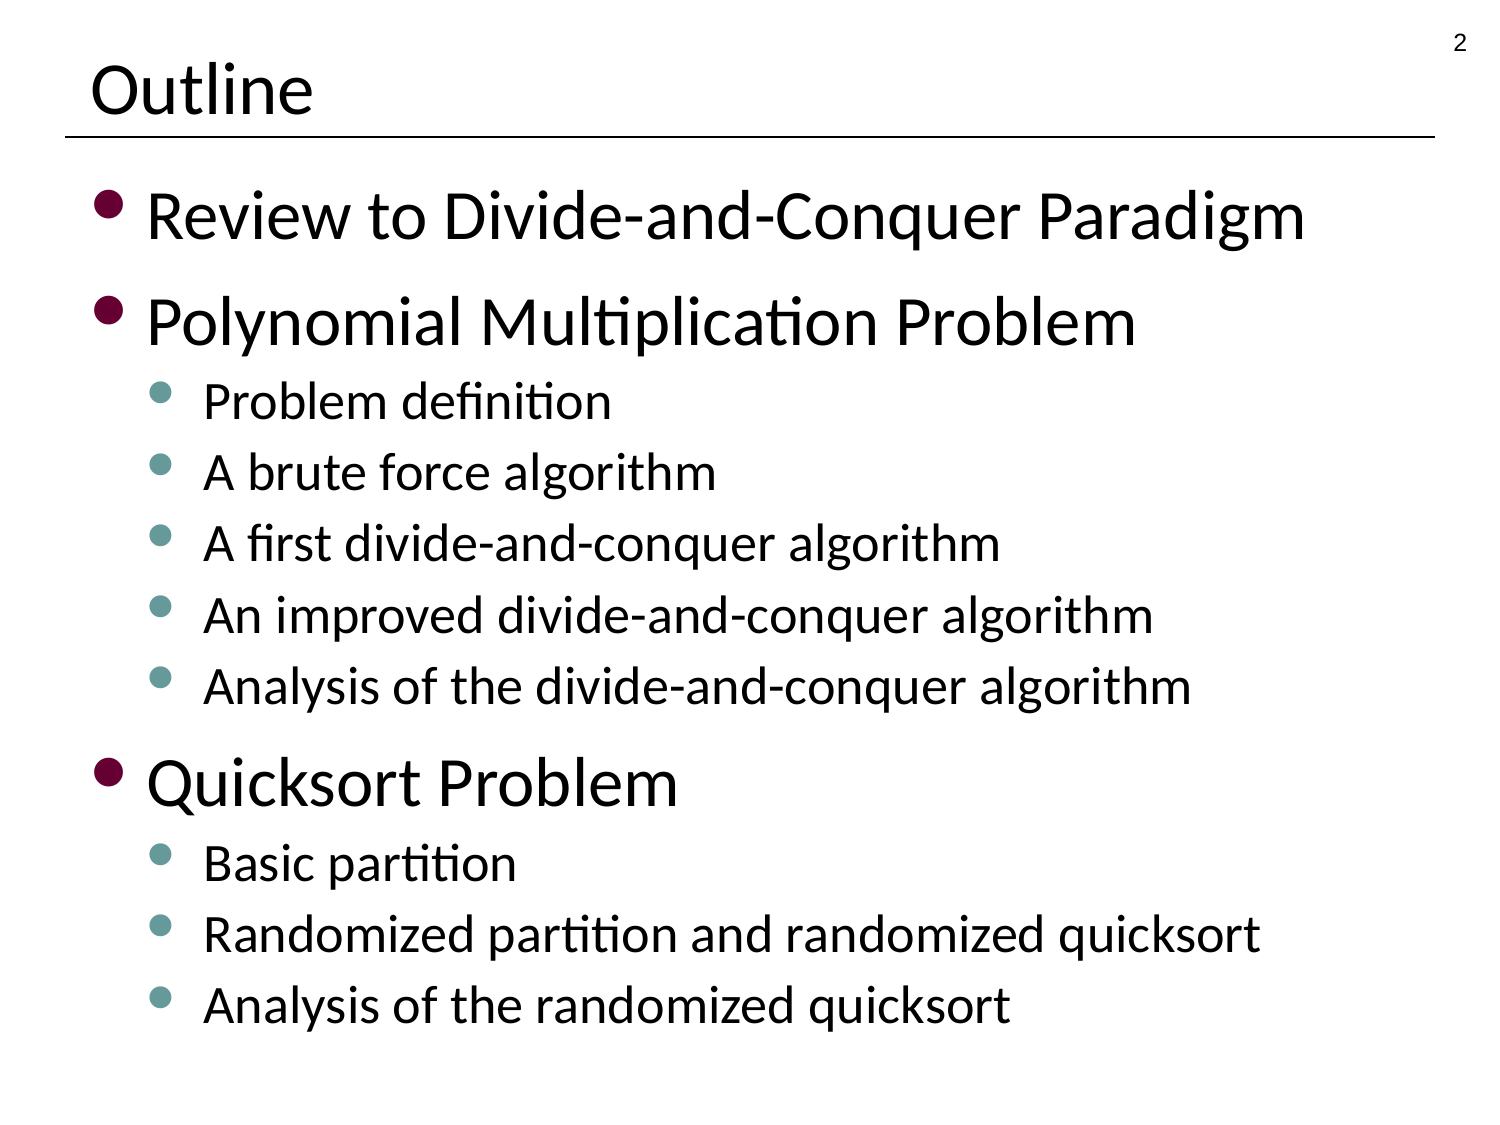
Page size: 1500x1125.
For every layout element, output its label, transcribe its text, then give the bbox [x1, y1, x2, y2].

slide_number 2 [1131, 18, 1483, 62]
title Outline [75, 20, 1425, 138]
list Review to Divide-and-Conquer Paradigm Polynomial Multiplication Problem Problem definition A brute force algorithm A first divide-and-conquer algorithm An improved divide-and-conquer algorithm Analysis of the divide-and-conquer algorithm Quicksort Problem Basic partition Randomized partition and randomized quicksort Analysis of the randomized quicksort [75, 160, 1471, 1094]
